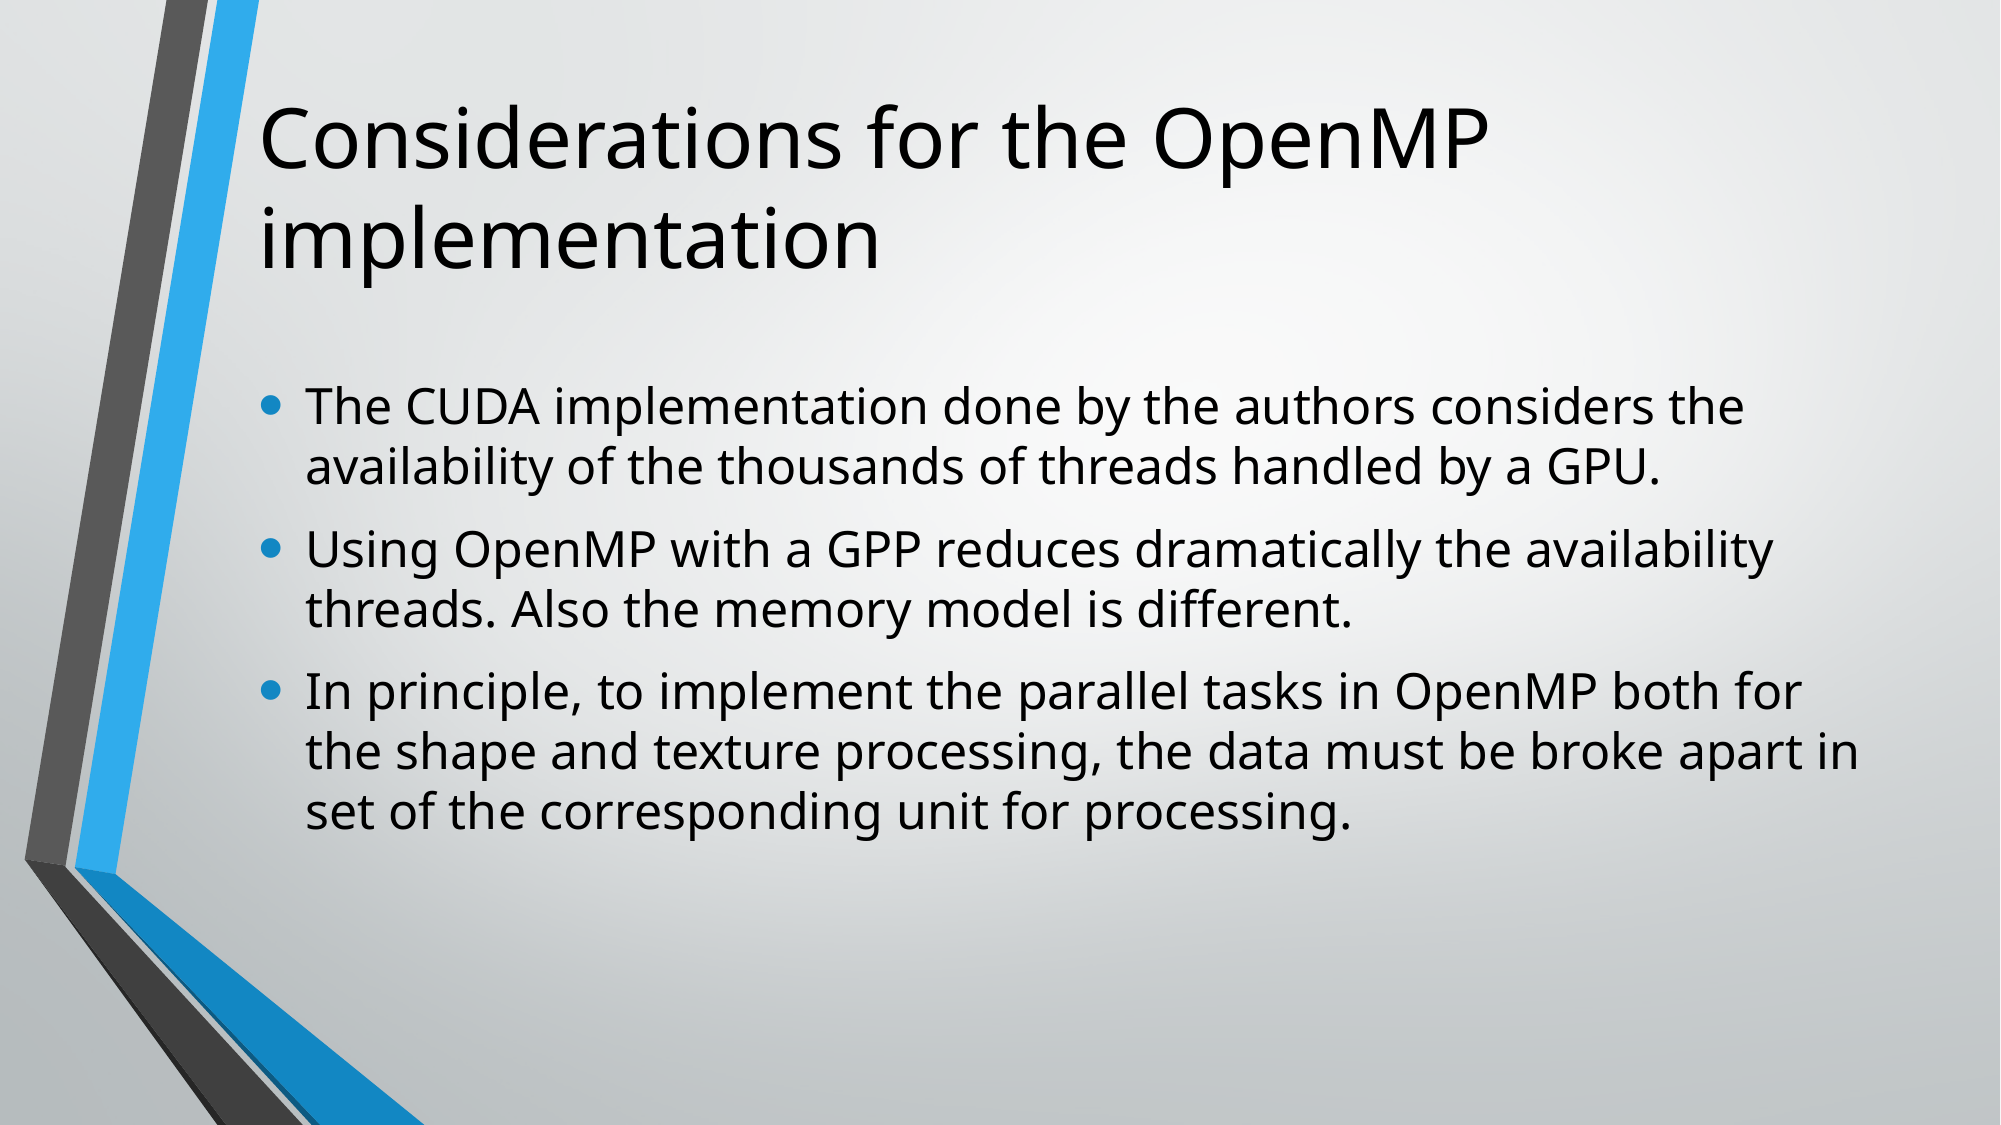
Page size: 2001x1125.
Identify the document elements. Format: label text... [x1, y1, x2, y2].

list The CUDA implementation done by the authors considers the availability of the thousands of threads handled by a GPU. Using OpenMP with a GPP reduces dramatically the availability threads. Also the memory model is different. In principle, to implement the parallel tasks in OpenMP both for the shape and texture processing, the data must be broke apart in set of the corresponding unit for processing. [243, 346, 1887, 950]
title Considerations for the OpenMP implementation [243, 41, 1887, 329]
